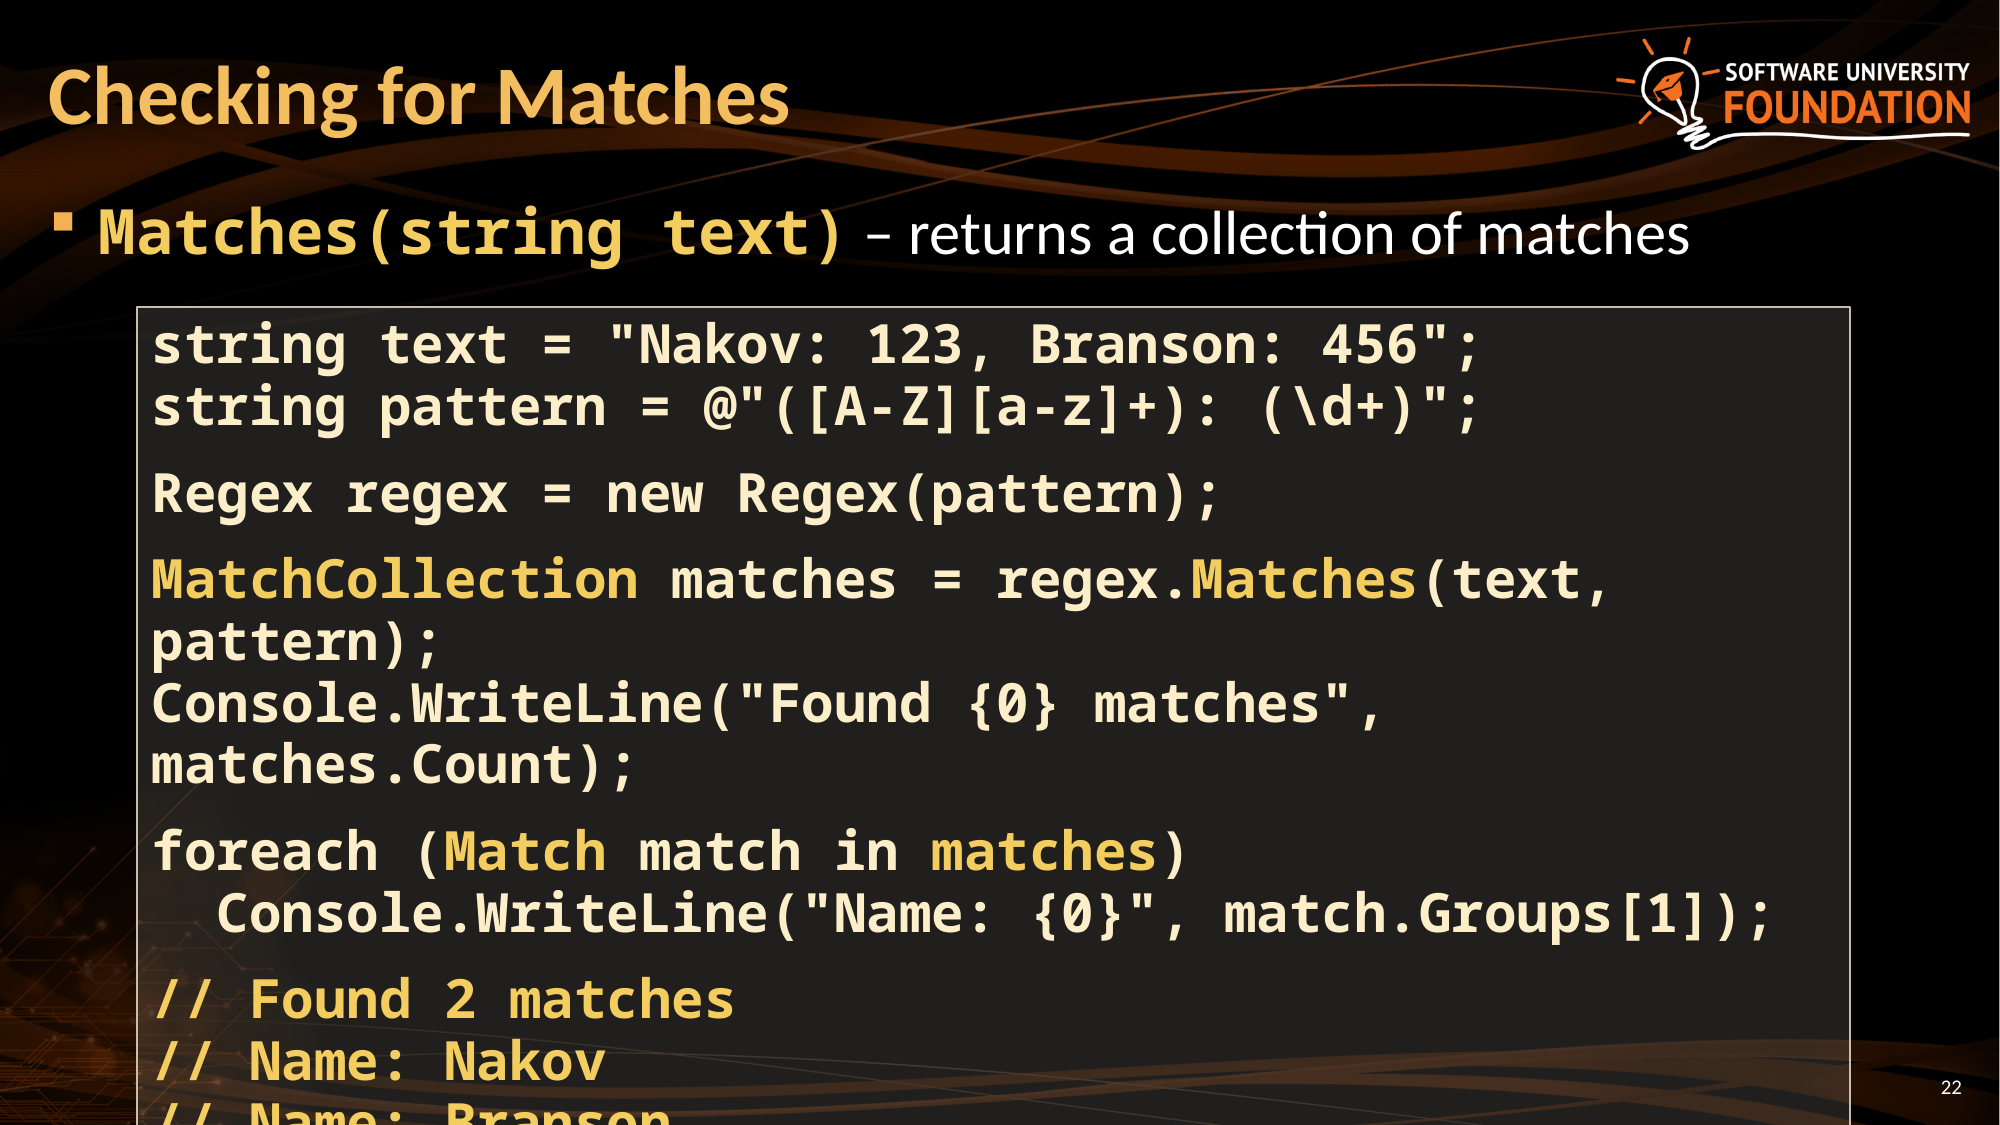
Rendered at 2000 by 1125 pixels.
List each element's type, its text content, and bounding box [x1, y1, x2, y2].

list Matches(string text) – returns a collection of matches [31, 182, 1968, 1096]
text_box string text = "Nakov: 123, Branson: 456"; string pattern = @"([A-Z][a-z]+): (\d+)"; Regex regex = new Regex(pattern); MatchCollection matches = regex.Matches(text, pattern); Console.WriteLine("Found {0} matches", matches.Count); foreach (Match match in matches) Console.WriteLine("Name: {0}", match.Groups[1]); // Found 2 matches // Name: Nakov // Name: Branson [137, 306, 1850, 1125]
slide_number 22 [1897, 1096, 1968, 1103]
title Checking for Matches [30, 6, 1602, 189]
picture [0, 0, 2000, 1125]
